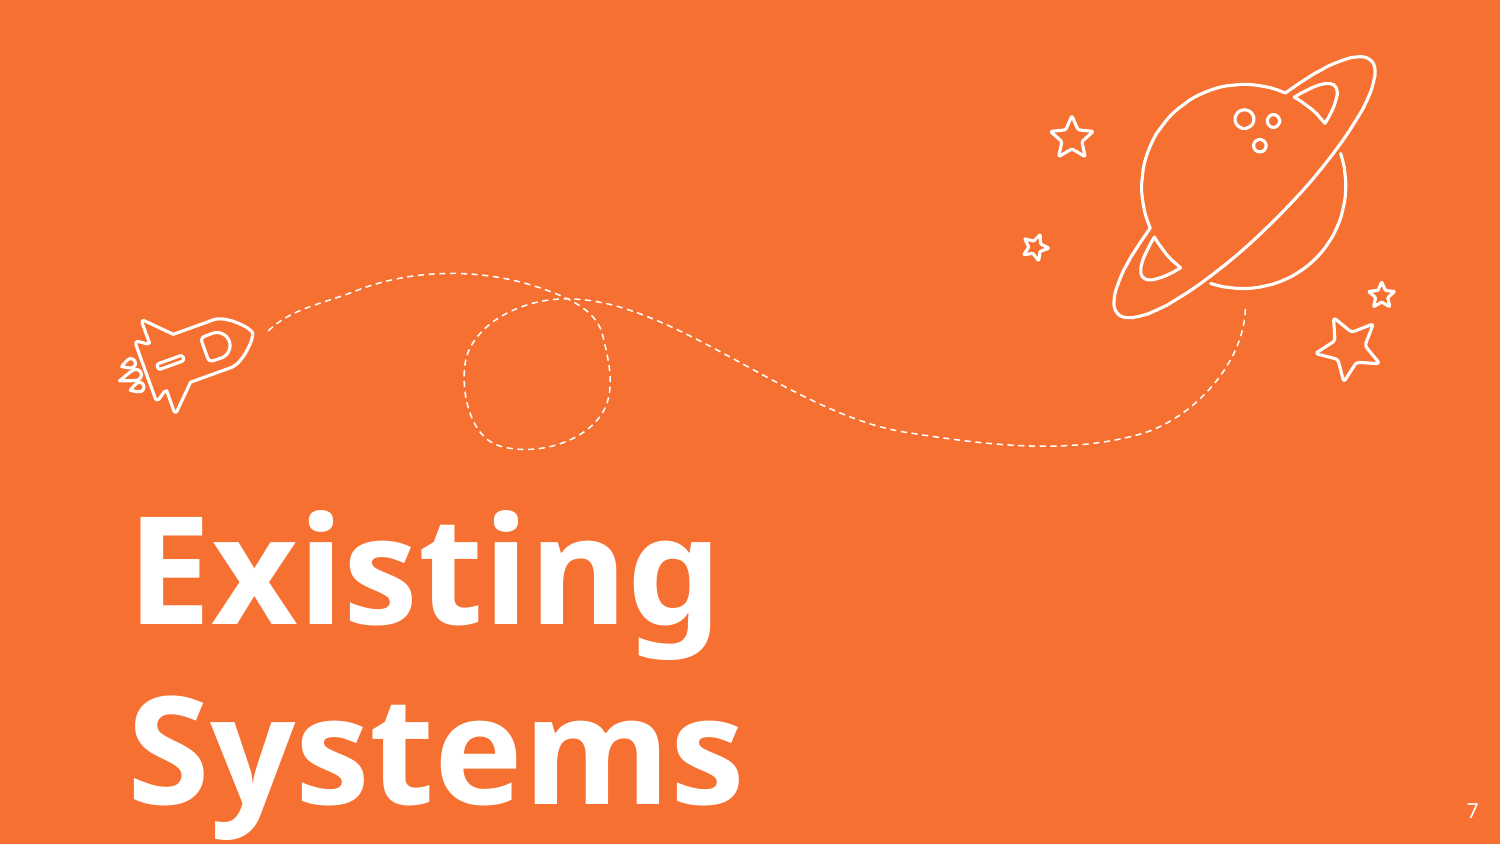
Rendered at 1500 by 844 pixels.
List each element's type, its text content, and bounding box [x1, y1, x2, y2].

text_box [130, 303, 239, 412]
title Existing Systems [112, 459, 1388, 650]
text_box [268, 273, 1244, 450]
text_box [1113, 56, 1376, 318]
slide_number ‹#› [1403, 779, 1494, 844]
